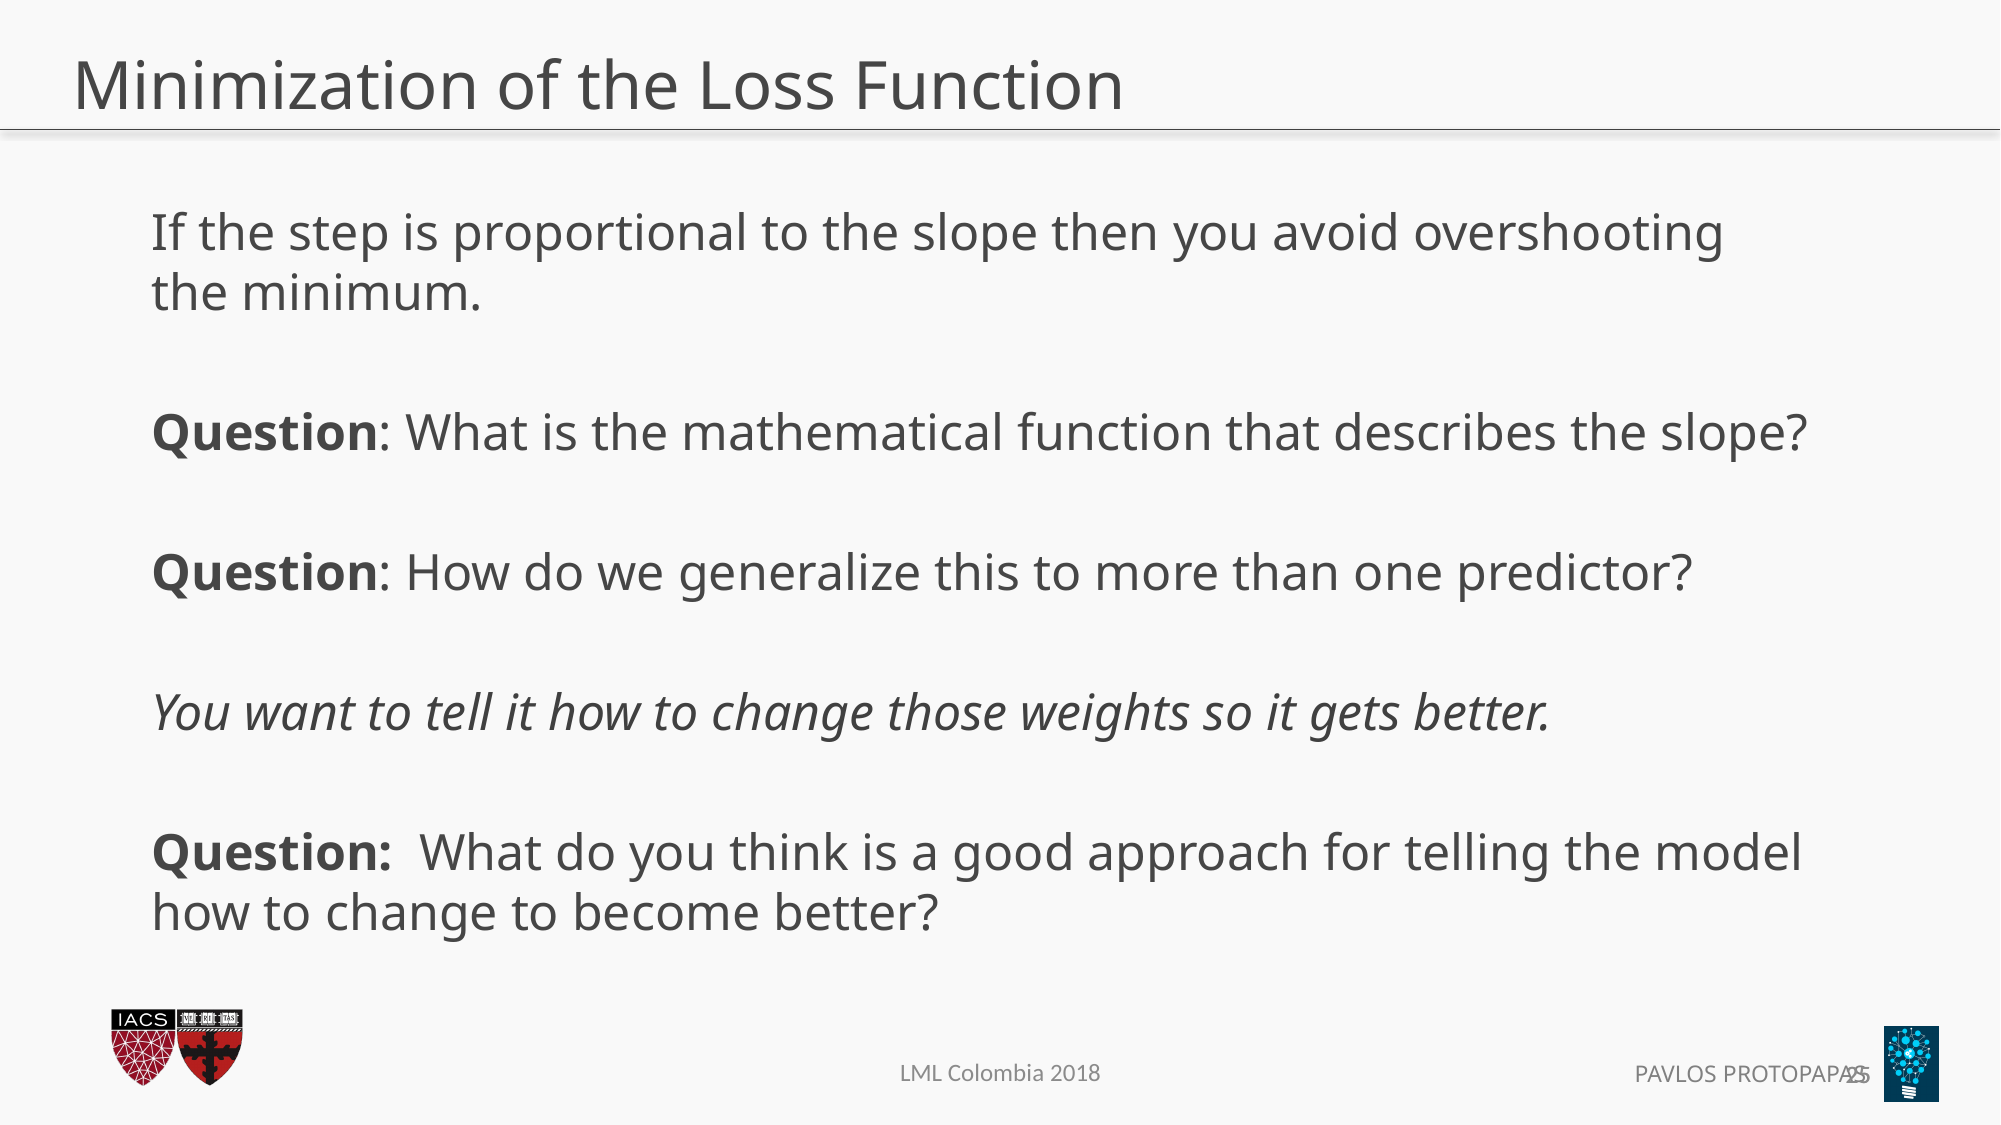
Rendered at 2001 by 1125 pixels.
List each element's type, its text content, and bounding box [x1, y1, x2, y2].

picture [1905, 1049, 1913, 1058]
slide_number 25 [1419, 1043, 1886, 1104]
list If the step is proportional to the slope then you avoid overshooting the minimum. Question: What is the mathematical function that describes the slope? Question: How do we generalize this to more than one predictor? You want to tell it how to change those weights so it gets better. Question: What do you think is a good approach for telling the model how to change to become better? [136, 193, 1831, 540]
title Minimization of the Loss Function [57, 35, 1943, 162]
picture [109, 1009, 243, 1086]
picture [1903, 1086, 1915, 1098]
